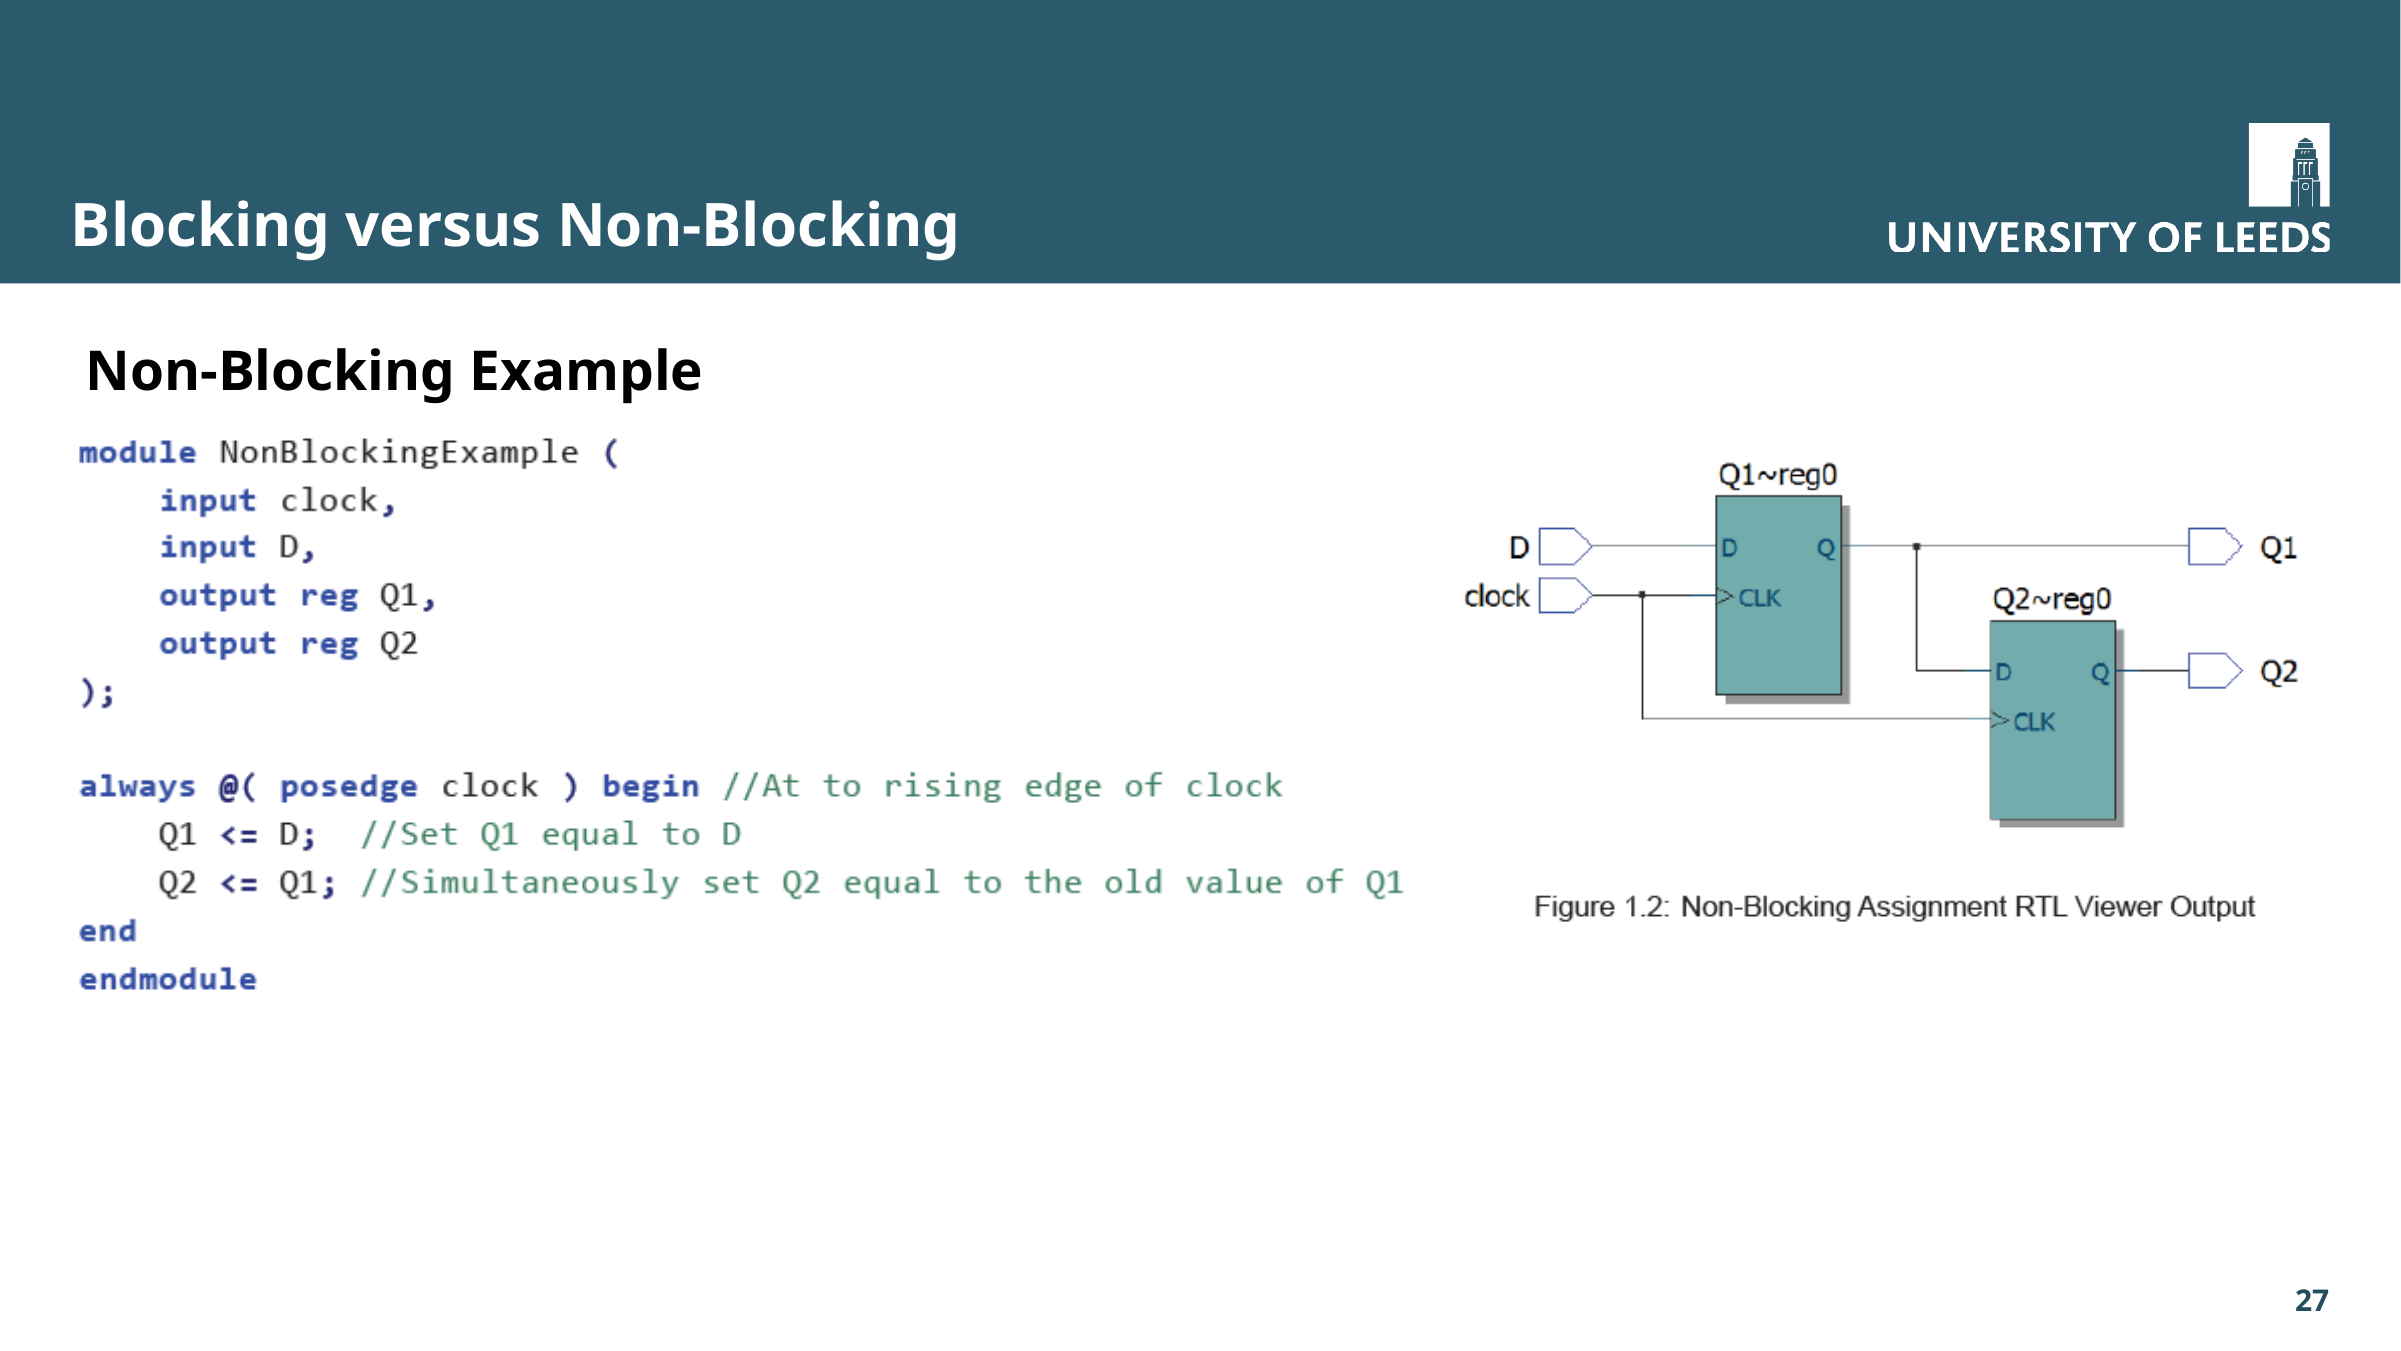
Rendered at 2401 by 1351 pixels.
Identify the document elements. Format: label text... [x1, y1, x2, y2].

picture [1445, 427, 2401, 951]
title Blocking versus Non-Blocking [70, 81, 1806, 259]
picture [70, 427, 1436, 1006]
list Non-Blocking Example [70, 327, 2329, 1230]
